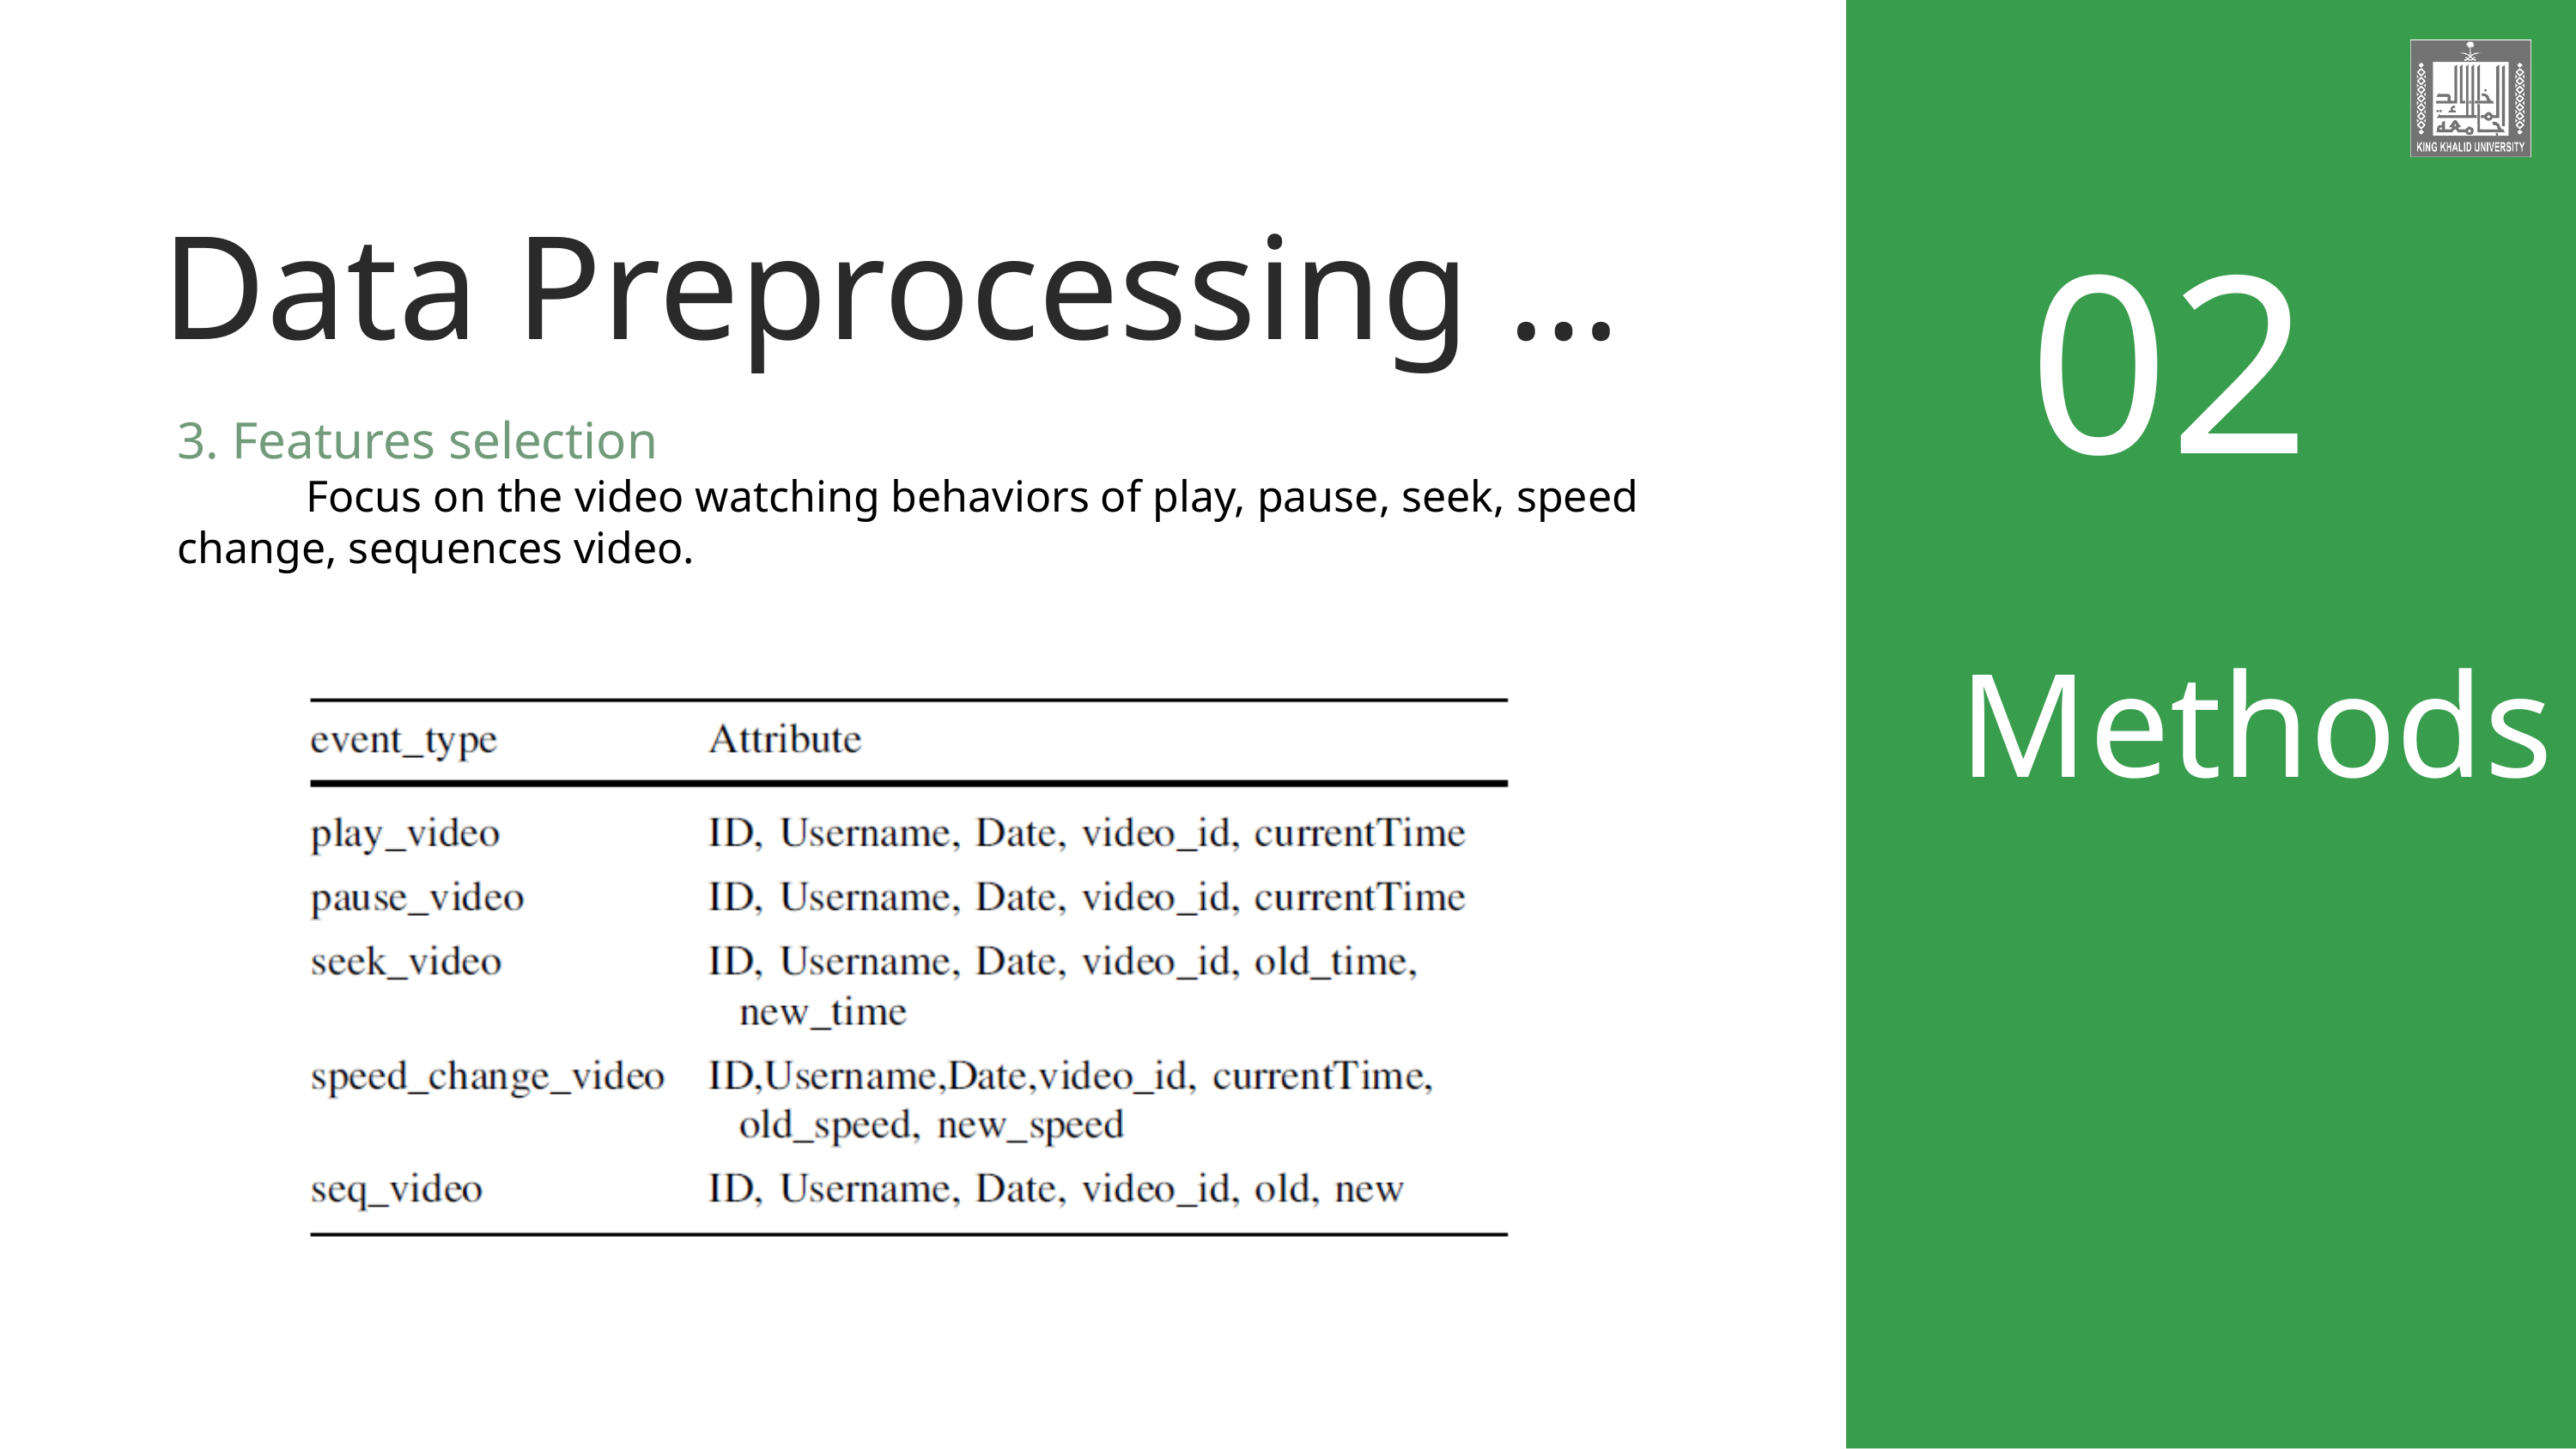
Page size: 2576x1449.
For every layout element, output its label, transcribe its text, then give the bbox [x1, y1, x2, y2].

picture [2410, 39, 2532, 157]
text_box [1921, 330, 2576, 821]
picture [301, 683, 1536, 1253]
text_box Data Preprocessing … [161, 196, 1675, 368]
text_box [1846, 0, 2576, 1449]
text_box 3. Features selection Focus on the video watching behaviors of play, pause, seek, speed change, sequences video. [177, 306, 1793, 611]
